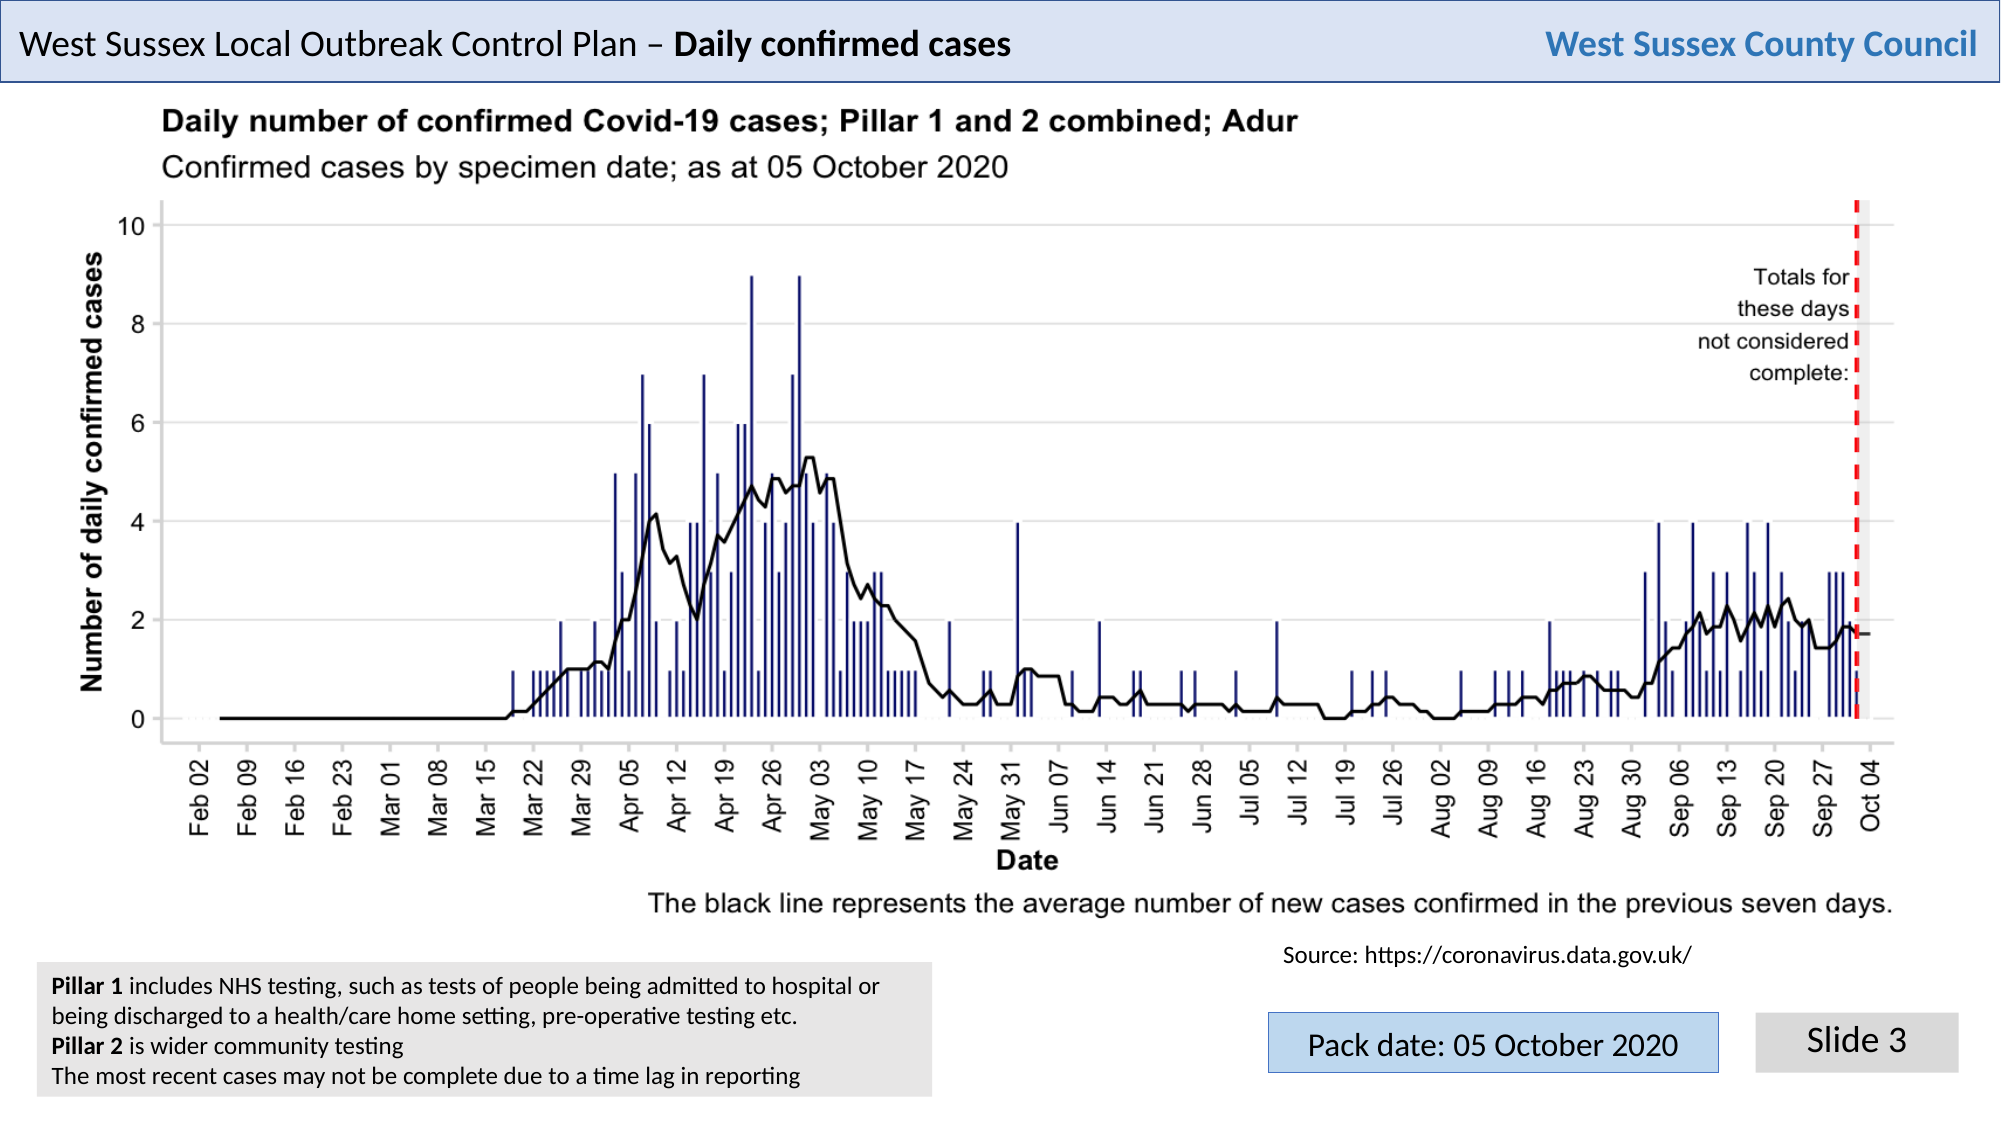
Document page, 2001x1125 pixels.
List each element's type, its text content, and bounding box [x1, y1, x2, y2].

list Source: https://coronavirus.data.gov.uk/ [1268, 935, 1912, 995]
picture [63, 91, 1912, 935]
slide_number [1268, 1012, 1719, 1073]
list Slide 3 [1755, 1012, 1959, 1073]
